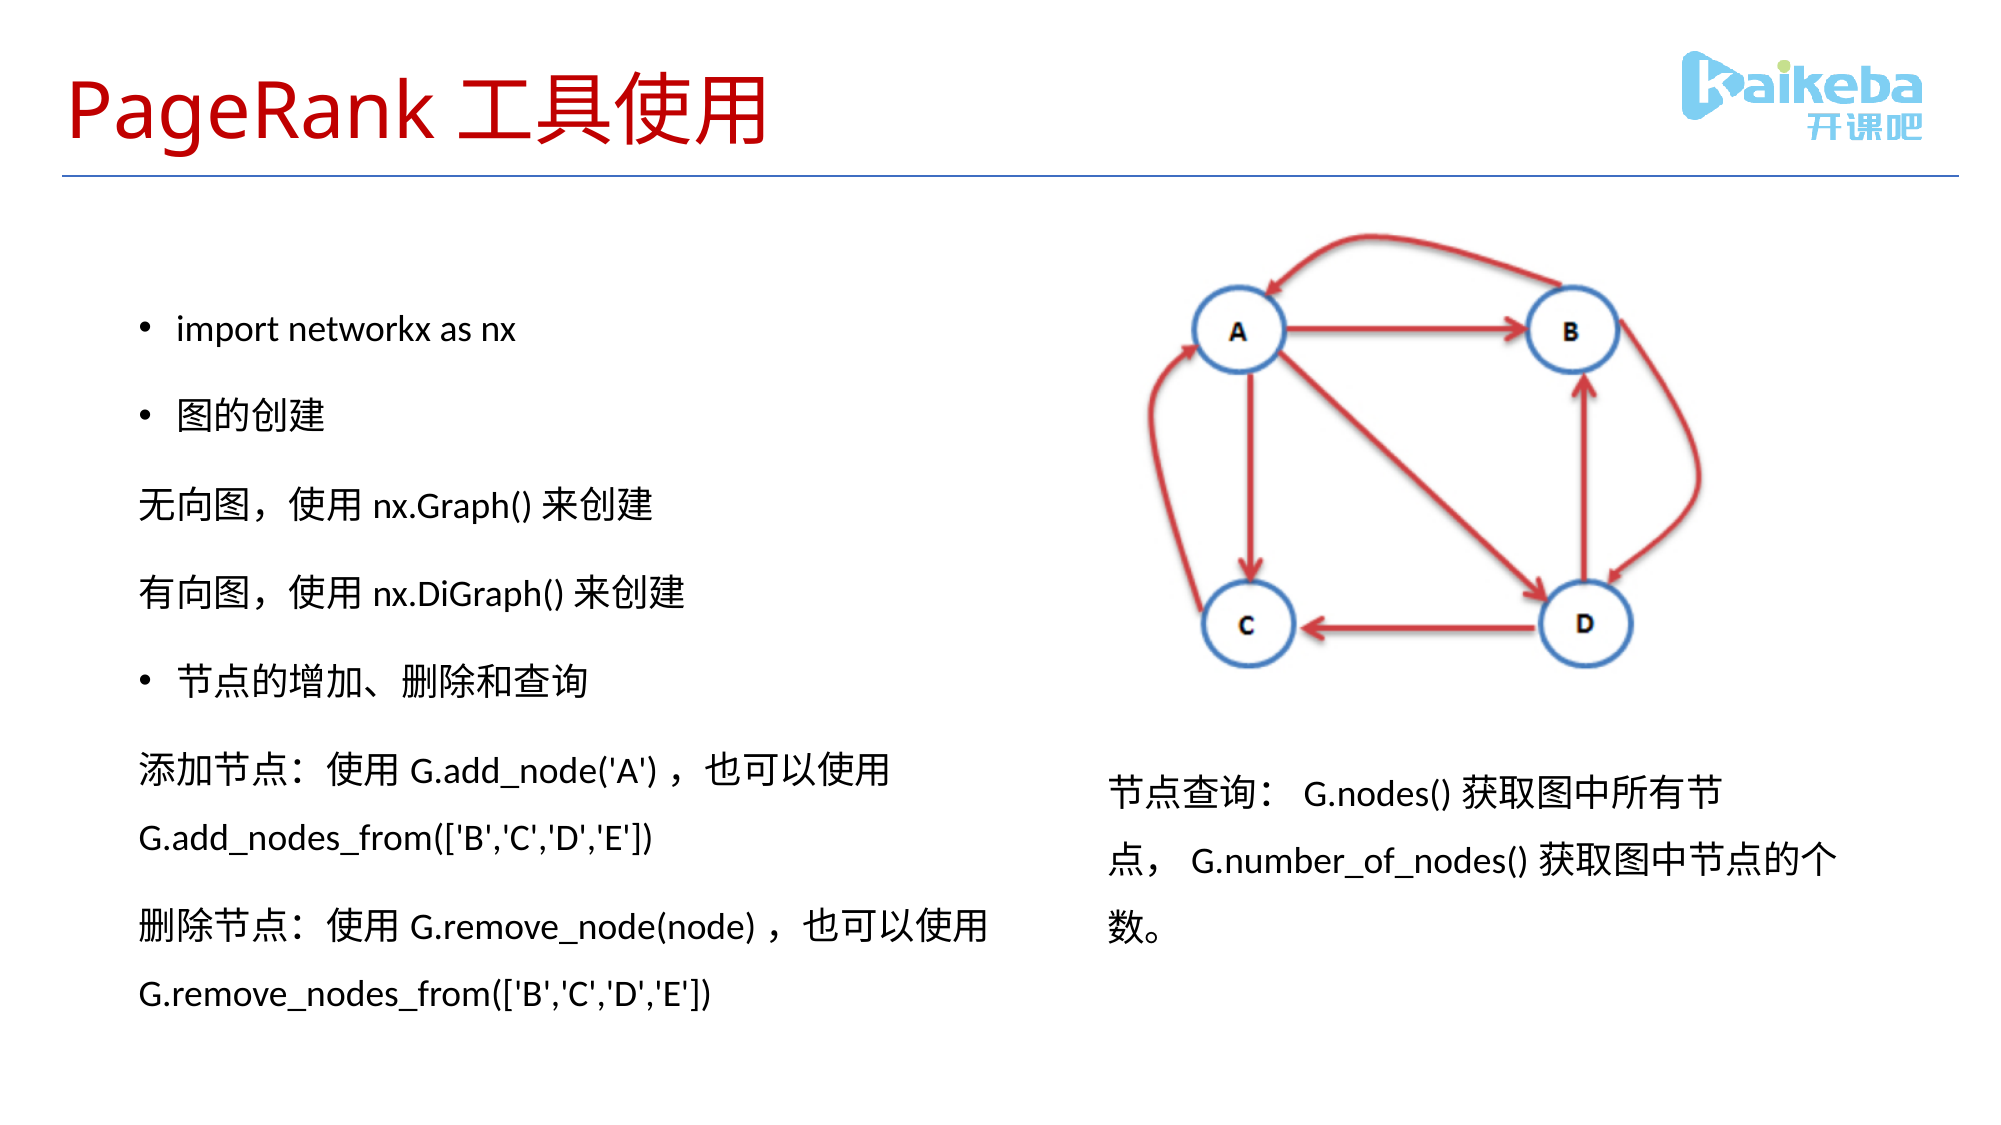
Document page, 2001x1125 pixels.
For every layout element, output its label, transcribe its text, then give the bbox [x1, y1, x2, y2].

title PageRank工具使用 [57, 59, 1728, 167]
text_box import networkx as nx 图的创建 无向图，使用nx.Graph()来创建 有向图，使用nx.DiGraph()来创建 节点的增加、删除和查询 添加节点：使用G.add_node('A')，也可以使用G.add_nodes_from(['B','C','D','E']) 删除节点：使用G.remove_node(node)，也可以使用G.remove_nodes_from(['B','C','D','E']) [131, 274, 1126, 965]
picture [1125, 229, 1714, 682]
text_box 节点查询：G.nodes()获取图中所有节点，G.number_of_nodes()获取图中节点的个数。 [1099, 739, 1855, 1045]
